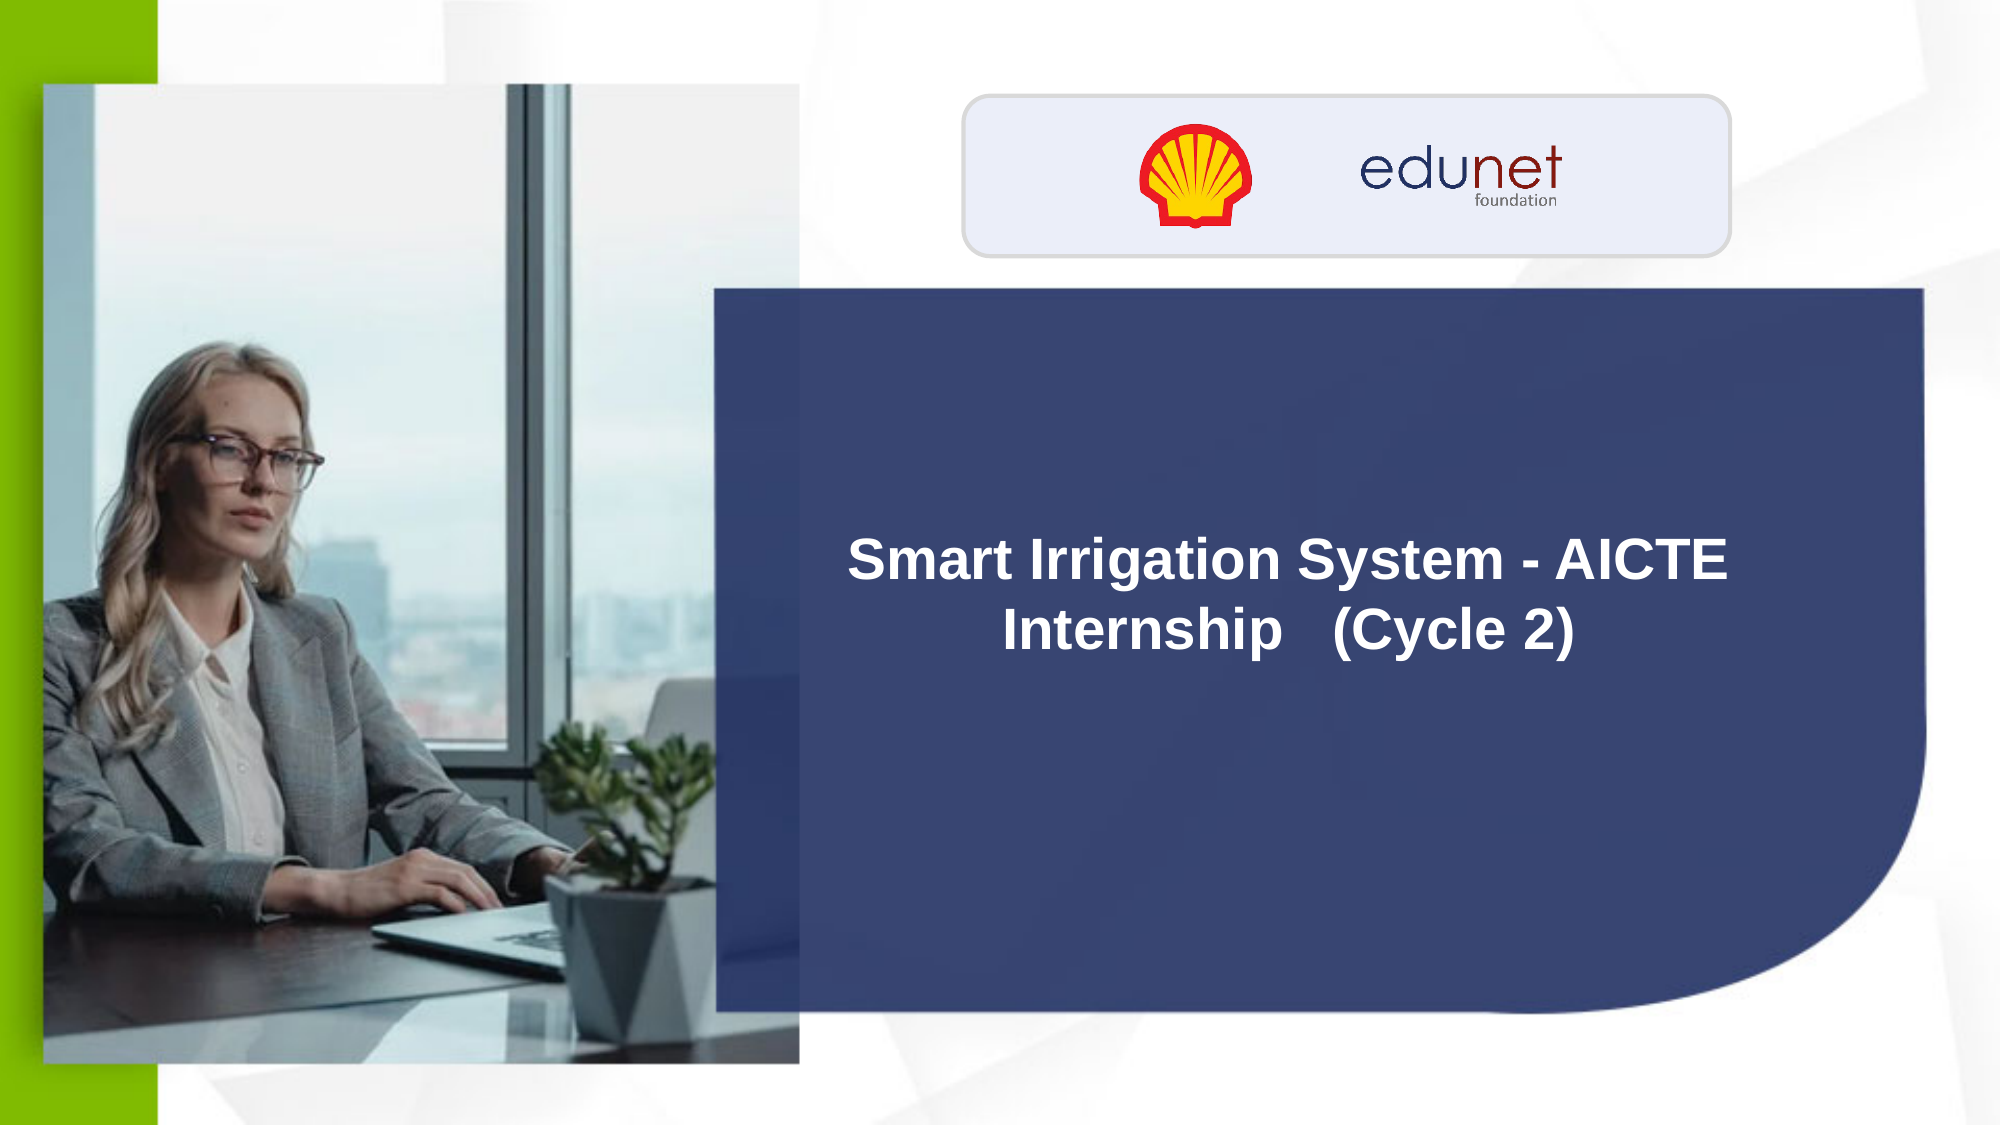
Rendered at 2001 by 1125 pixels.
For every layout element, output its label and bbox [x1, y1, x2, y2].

text_box [1130, 121, 1564, 231]
picture [0, 0, 2000, 1125]
